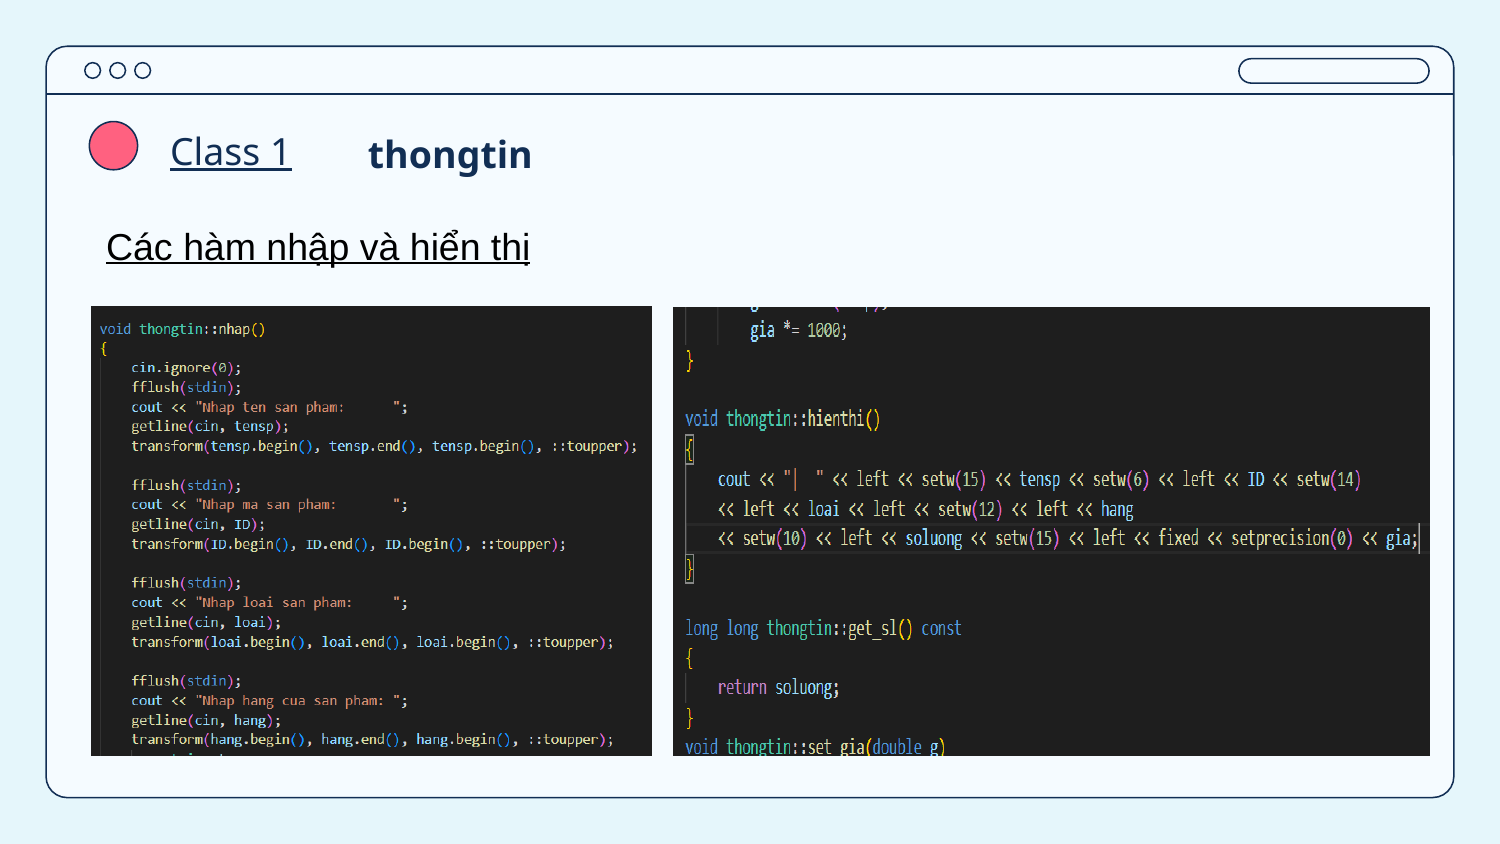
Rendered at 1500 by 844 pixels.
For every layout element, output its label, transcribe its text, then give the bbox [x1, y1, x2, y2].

text_box [89, 121, 138, 170]
picture [91, 306, 653, 756]
picture [673, 307, 1430, 756]
text_box thongtin [420, 109, 727, 186]
text_box Class 1 [42, 94, 420, 188]
text_box Các hàm nhập và hiển thị [91, 215, 593, 306]
